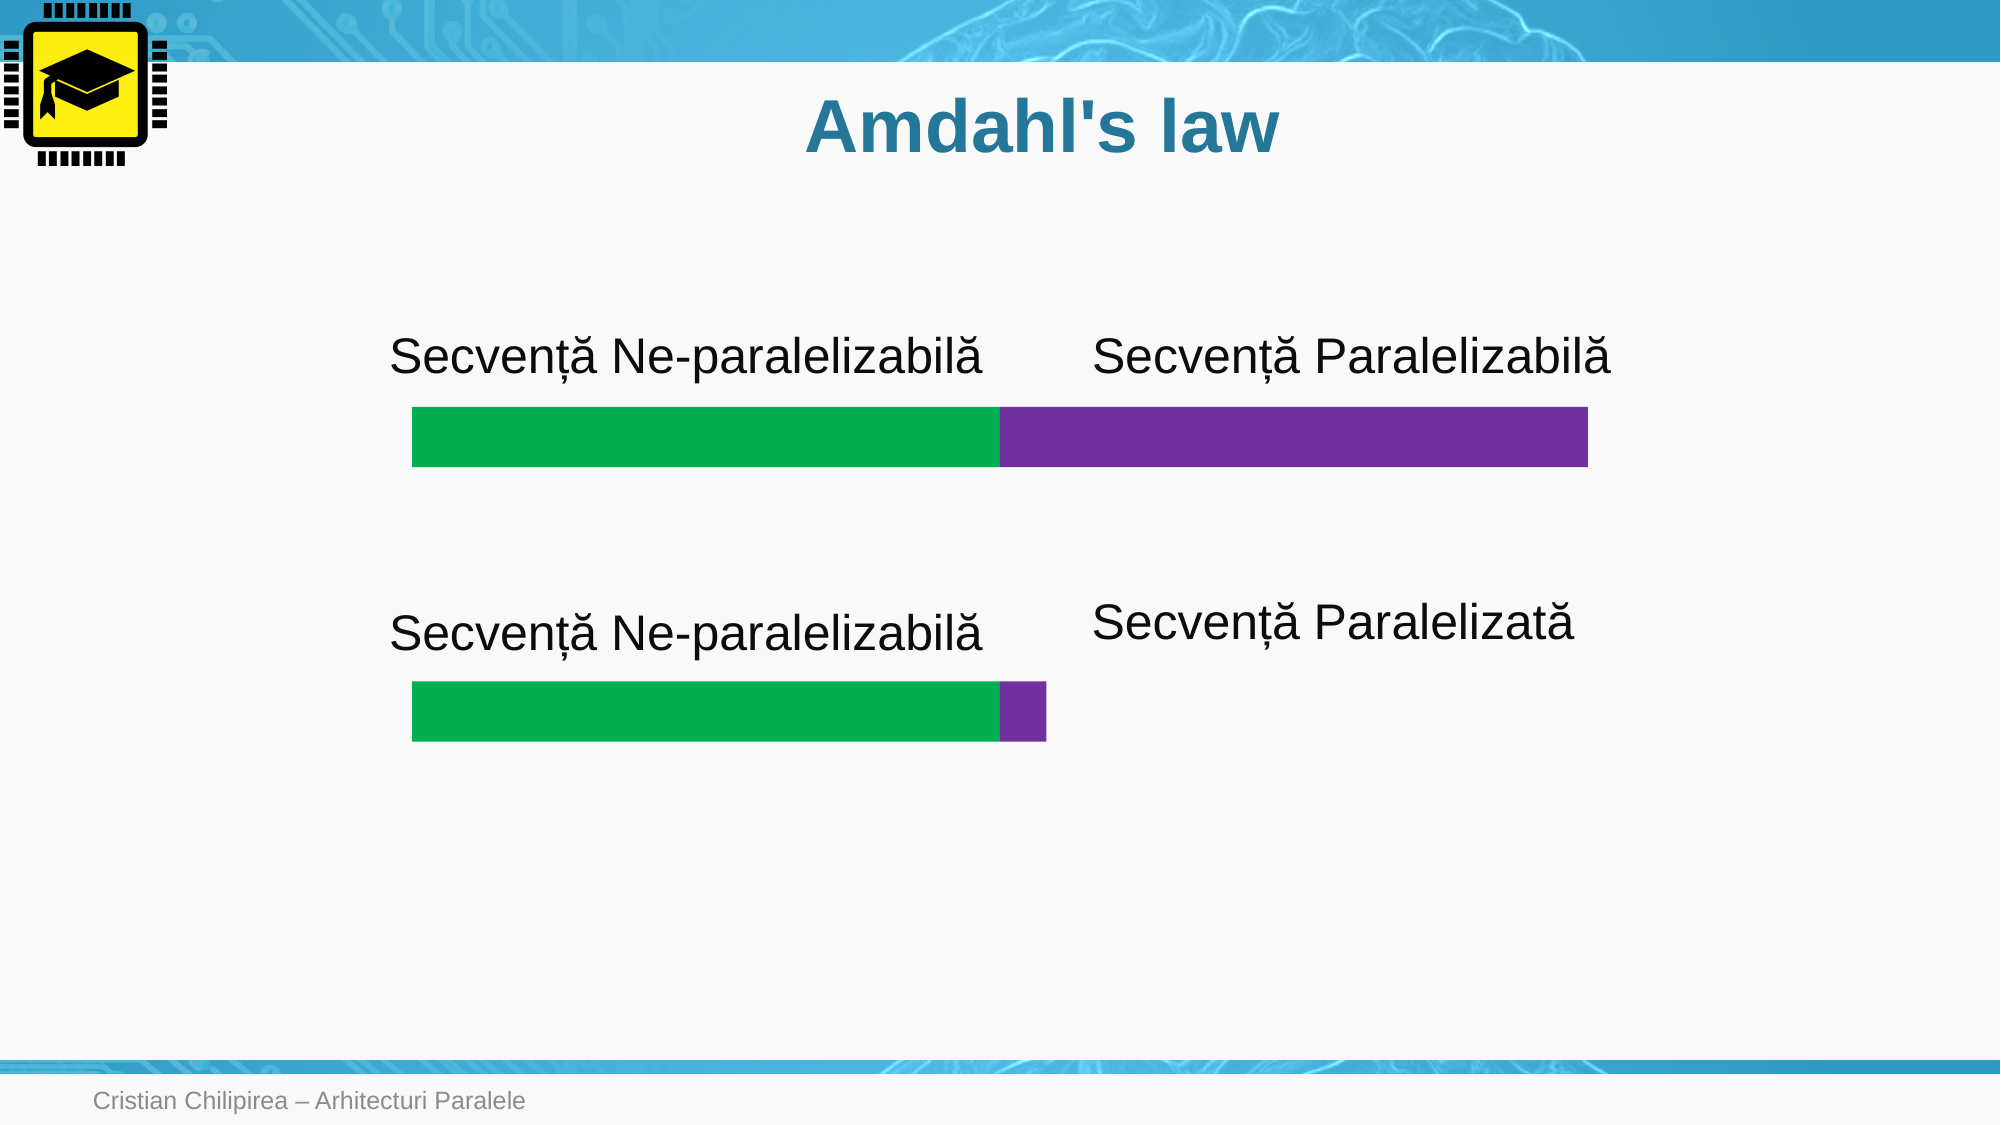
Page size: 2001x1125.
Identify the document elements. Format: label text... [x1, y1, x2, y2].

picture [0, 0, 2000, 166]
text_box [412, 681, 999, 742]
text_box [412, 406, 999, 468]
text_box Secvență Paralelizabilă [1077, 315, 1626, 391]
text_box Secvență Ne-paralelizabilă [374, 592, 998, 668]
picture [0, 1060, 2000, 1074]
footer Cristian Chilipirea – Arhitecturi Paralele [77, 1073, 1338, 1125]
text_box Secvență Ne-paralelizabilă [374, 315, 998, 391]
text_box [999, 406, 1588, 468]
text_box [999, 681, 1047, 742]
title Amdahl's law [170, 76, 1915, 180]
text_box Secvență Paralelizată [1076, 581, 1590, 657]
